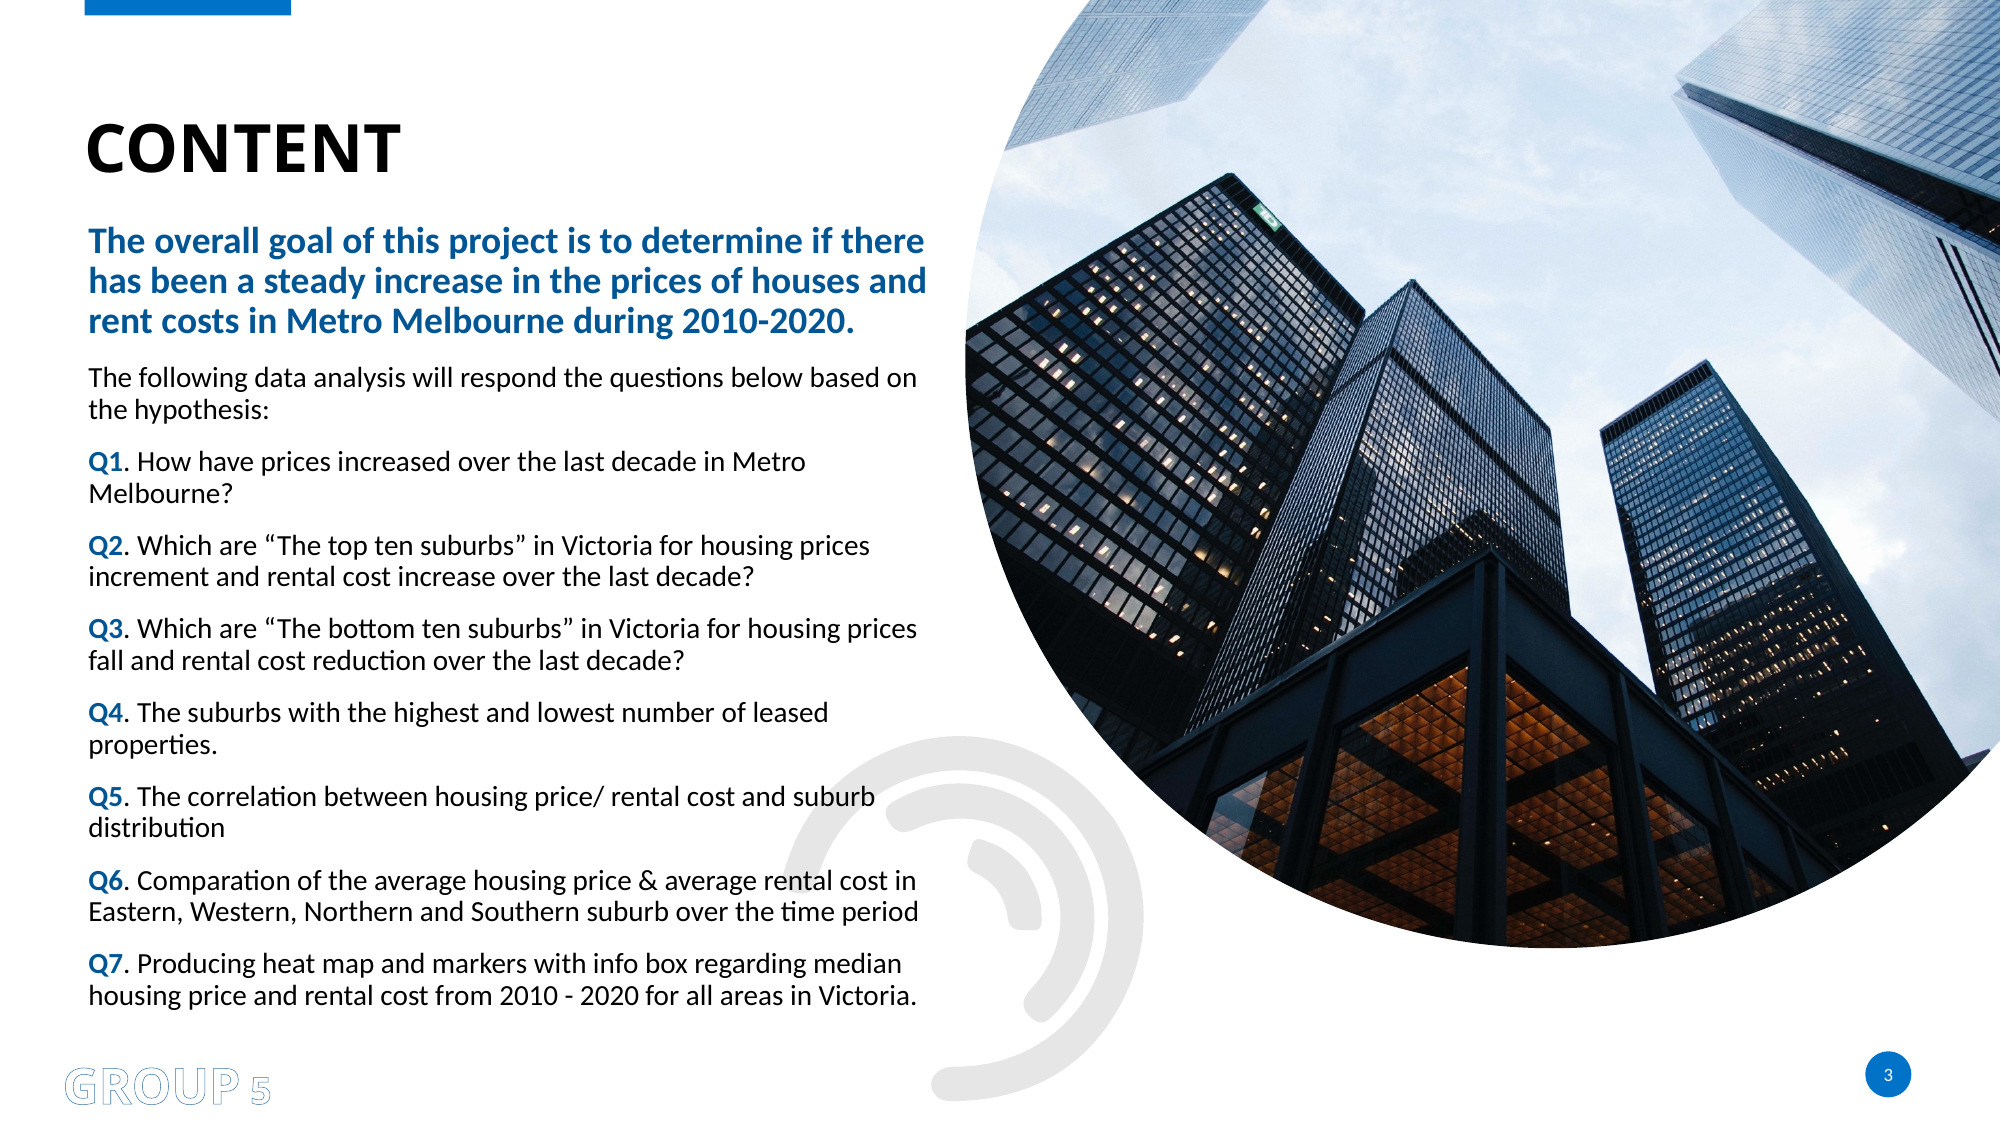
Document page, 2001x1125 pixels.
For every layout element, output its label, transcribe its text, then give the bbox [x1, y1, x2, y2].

title Content [84, 81, 895, 300]
picture [965, 0, 2000, 949]
list The overall goal of this project is to determine if there has been a steady increase in the prices of houses and rent costs in Metro Melbourne during 2010-2020. The following data analysis will respond the questions below based on the hypothesis: Q1. How have prices increased over the last decade in Metro Melbourne? Q2. Which are “The top ten suburbs” in Victoria for housing prices increment and rental cost increase over the last decade? Q3. Which are “The bottom ten suburbs” in Victoria for housing prices fall and rental cost reduction over the last decade? Q4. The suburbs with the highest and lowest number of leased properties. Q5. The correlation between housing price/ rental cost and suburb distribution Q6. Comparation of the average housing price & average rental cost in Eastern, Western, Northern and Southern suburb over the time period Q7. Producing heat map and markers with info box regarding median housing price and rental cost from 2010 - 2020 for all areas in Victoria. [88, 220, 931, 1059]
slide_number 3 [1864, 1059, 1913, 1090]
